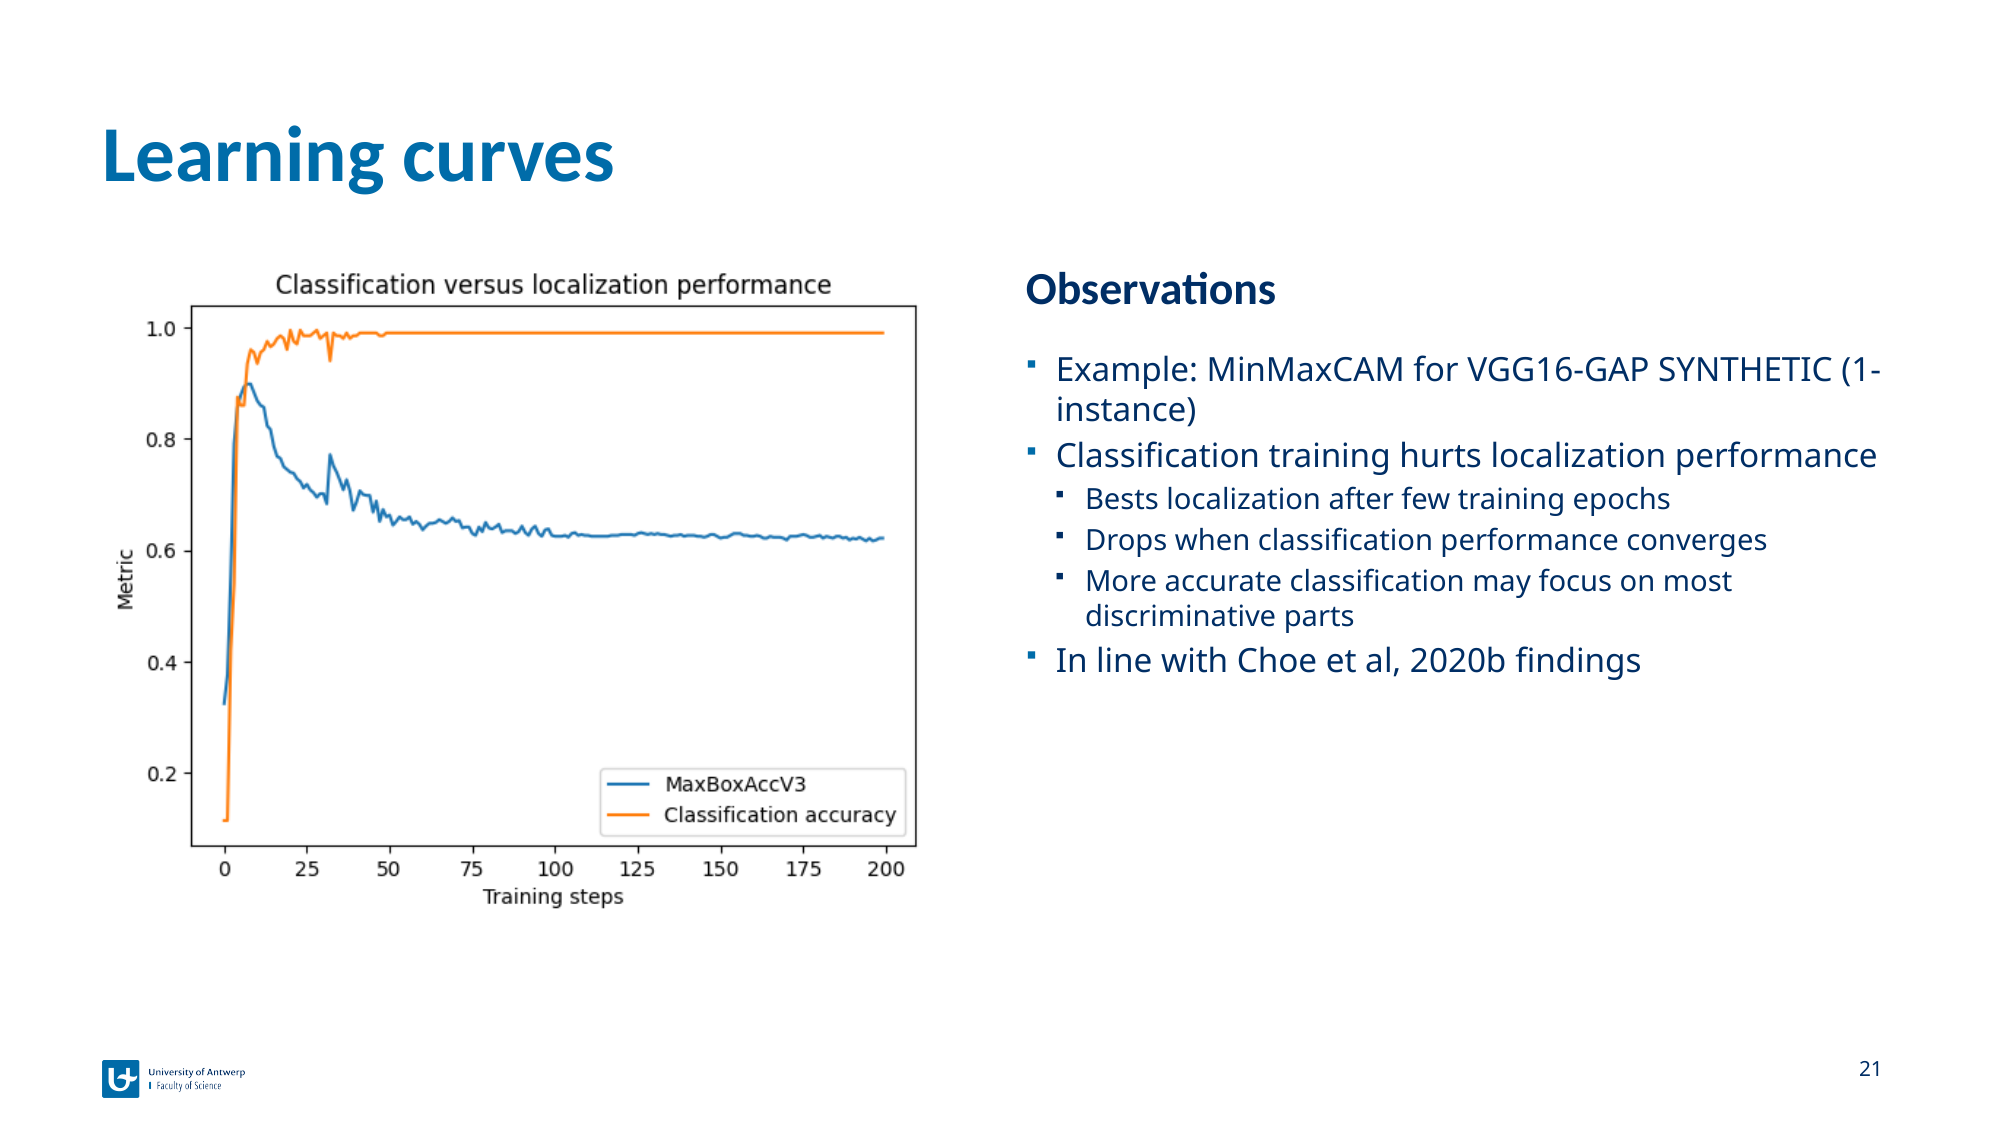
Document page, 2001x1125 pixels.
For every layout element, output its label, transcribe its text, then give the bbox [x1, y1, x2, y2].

title Learning curves [102, 101, 1898, 232]
slide_number 21 [1463, 1039, 1898, 1100]
picture [102, 258, 930, 923]
list Observations [1025, 258, 1897, 345]
list Example: MinMaxCAM for VGG16-GAP SYNTHETIC (1-instance) Classification training hurts localization performance Bests localization after few training epochs Drops when classification performance converges More accurate classification may focus on most discriminative parts In line with Choe et al, 2020b findings [1025, 348, 1897, 1024]
picture [102, 1060, 245, 1098]
